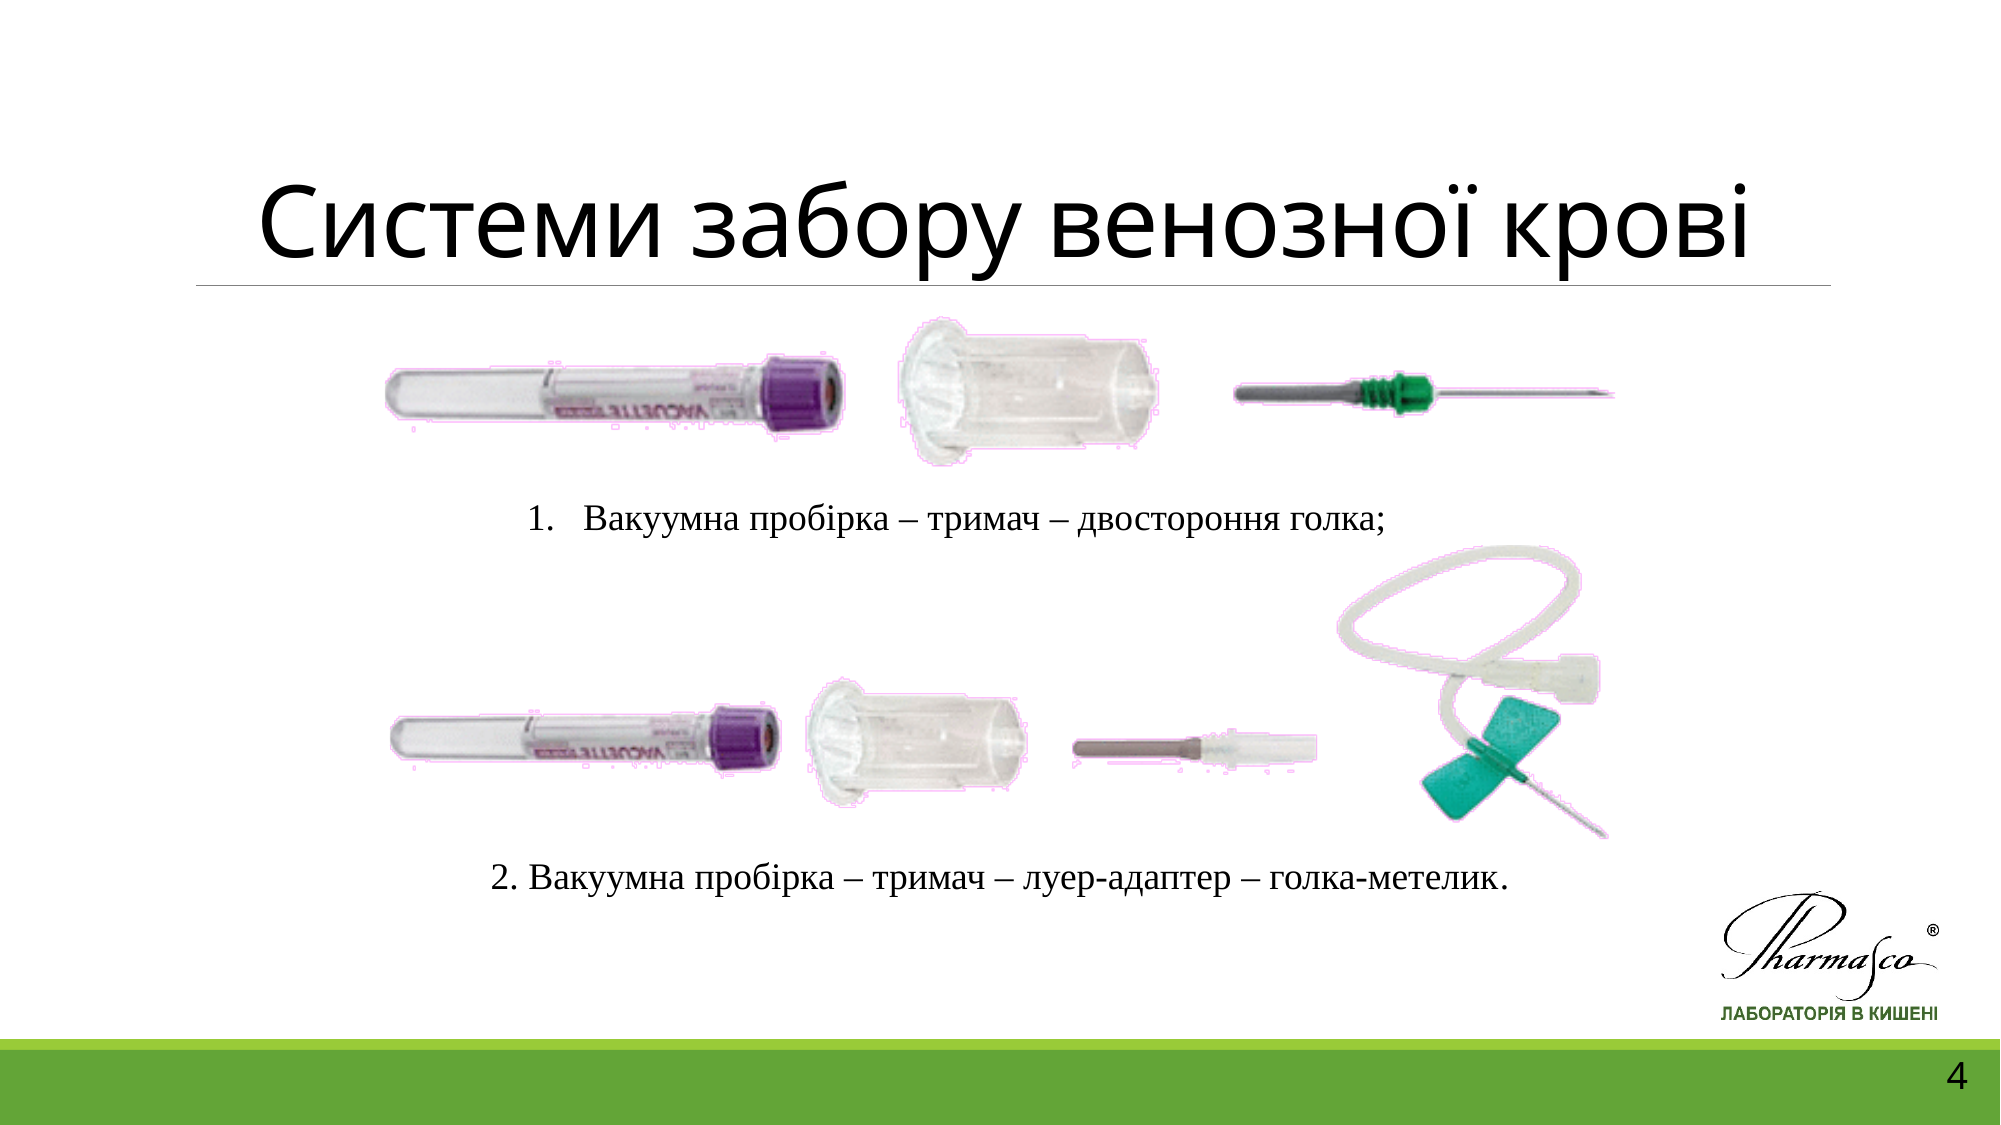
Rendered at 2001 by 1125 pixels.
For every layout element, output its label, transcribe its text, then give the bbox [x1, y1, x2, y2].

text_box Вакуумна пробірка – тримач – двостороння голка; [505, 491, 1505, 541]
title Системи забору венозної крові [180, 47, 1830, 285]
picture [389, 544, 1621, 841]
text_box 2. Вакуумна пробірка – тримач – луер-адаптер – голка-метелик. [387, 844, 1613, 905]
picture [1721, 891, 1939, 1020]
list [384, 315, 1616, 483]
slide_number 4 [1767, 1048, 1984, 1108]
